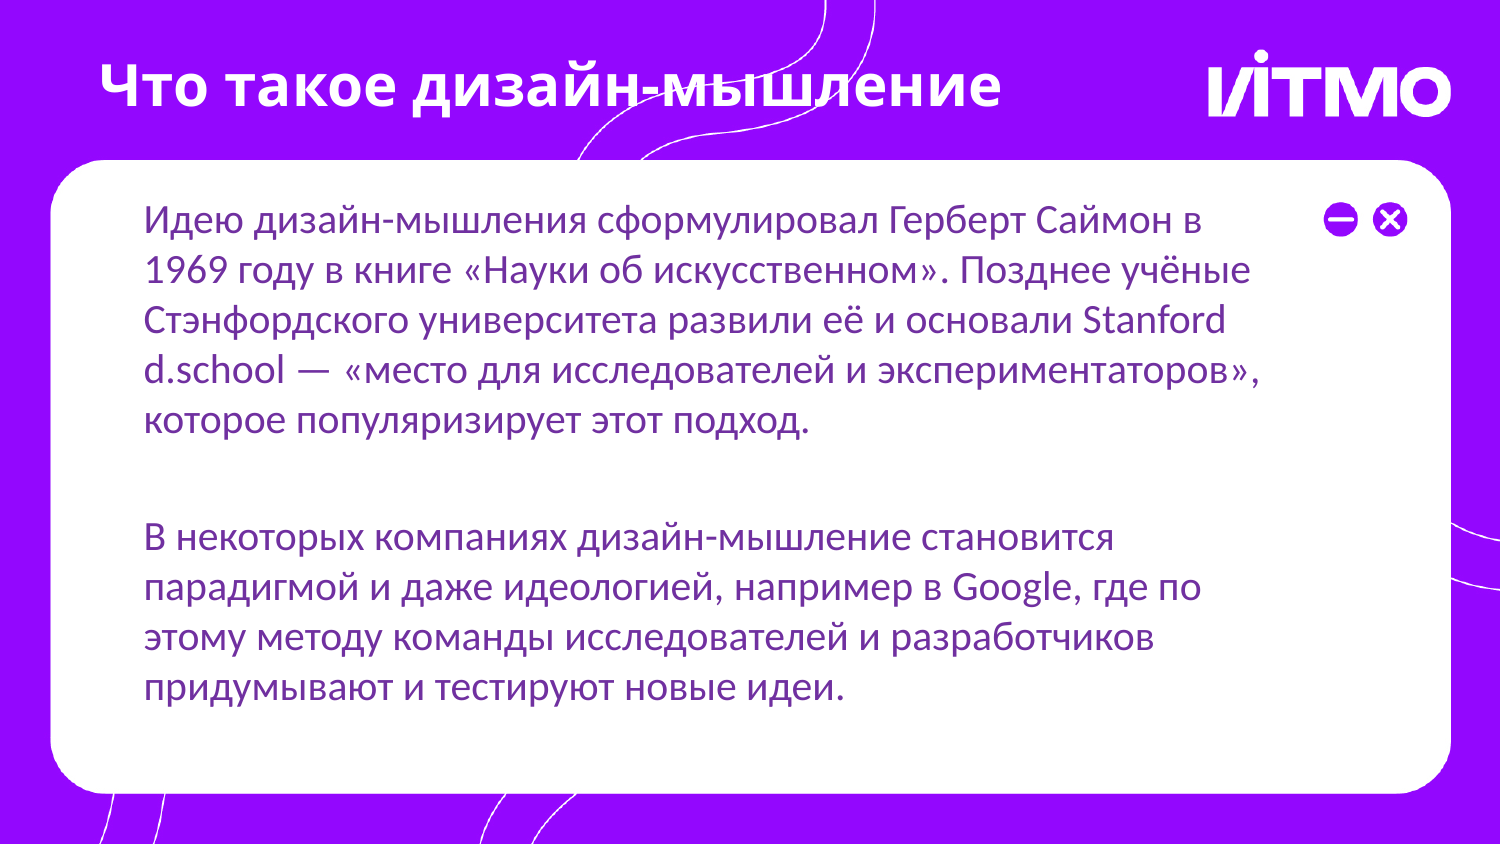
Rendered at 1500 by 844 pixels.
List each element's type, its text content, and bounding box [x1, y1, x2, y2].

picture [0, 0, 1500, 844]
title Что такое дизайн-мышление [84, 40, 1148, 127]
list Идею дизайн-мышления сформулировал Герберт Саймон в 1969 году в книге «Науки об искусственном». Позднее учёные Стэнфордского университета развили её и основали Stanford d.school — «место для исследователей и экспериментаторов», которое популяризирует этот подход. В некоторых компаниях дизайн-мышление становится парадигмой и даже идеологией, например в Google, где по этому методу команды исследователей и разработчиков придумывают и тестируют новые идеи. [128, 184, 1305, 744]
